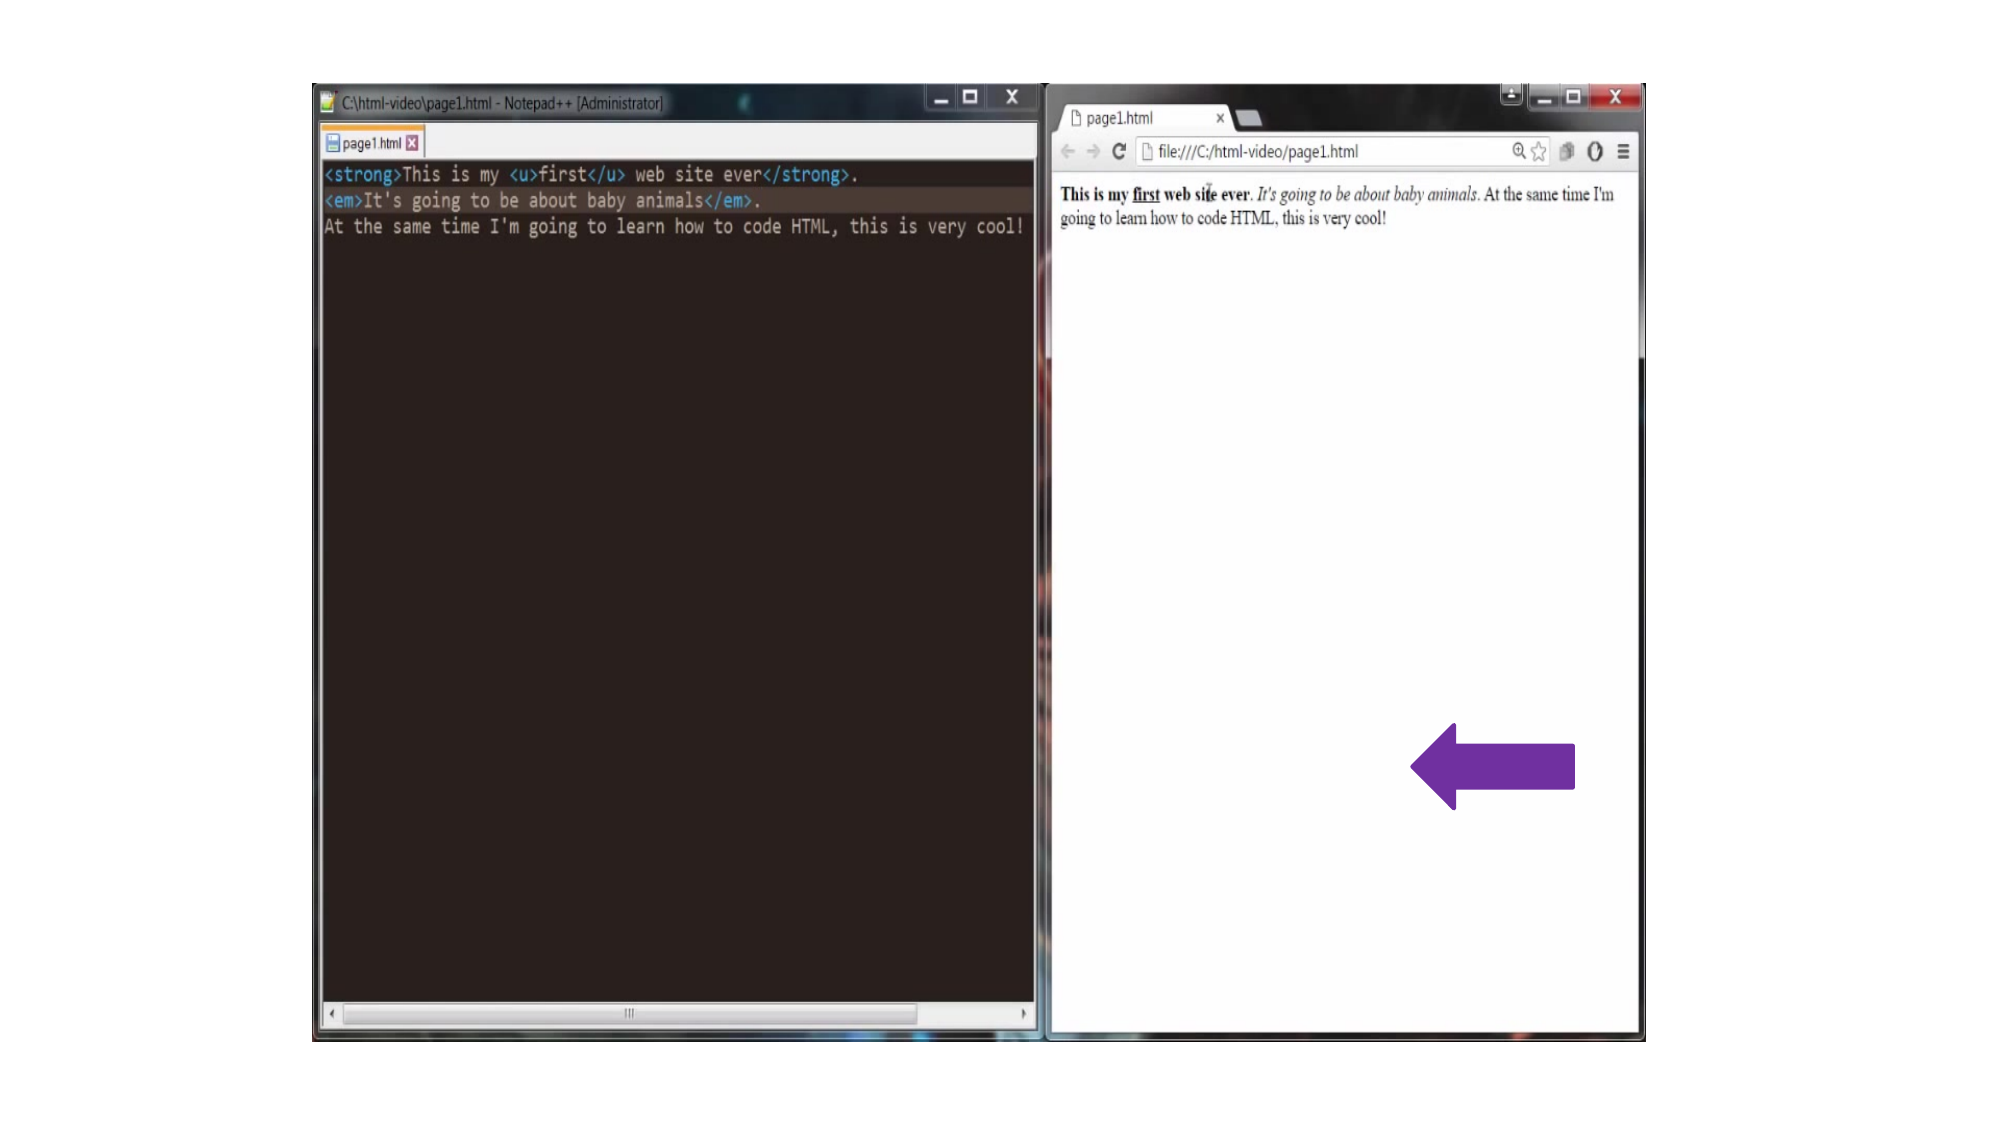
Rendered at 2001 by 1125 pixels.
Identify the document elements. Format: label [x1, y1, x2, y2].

picture [312, 83, 1647, 1042]
